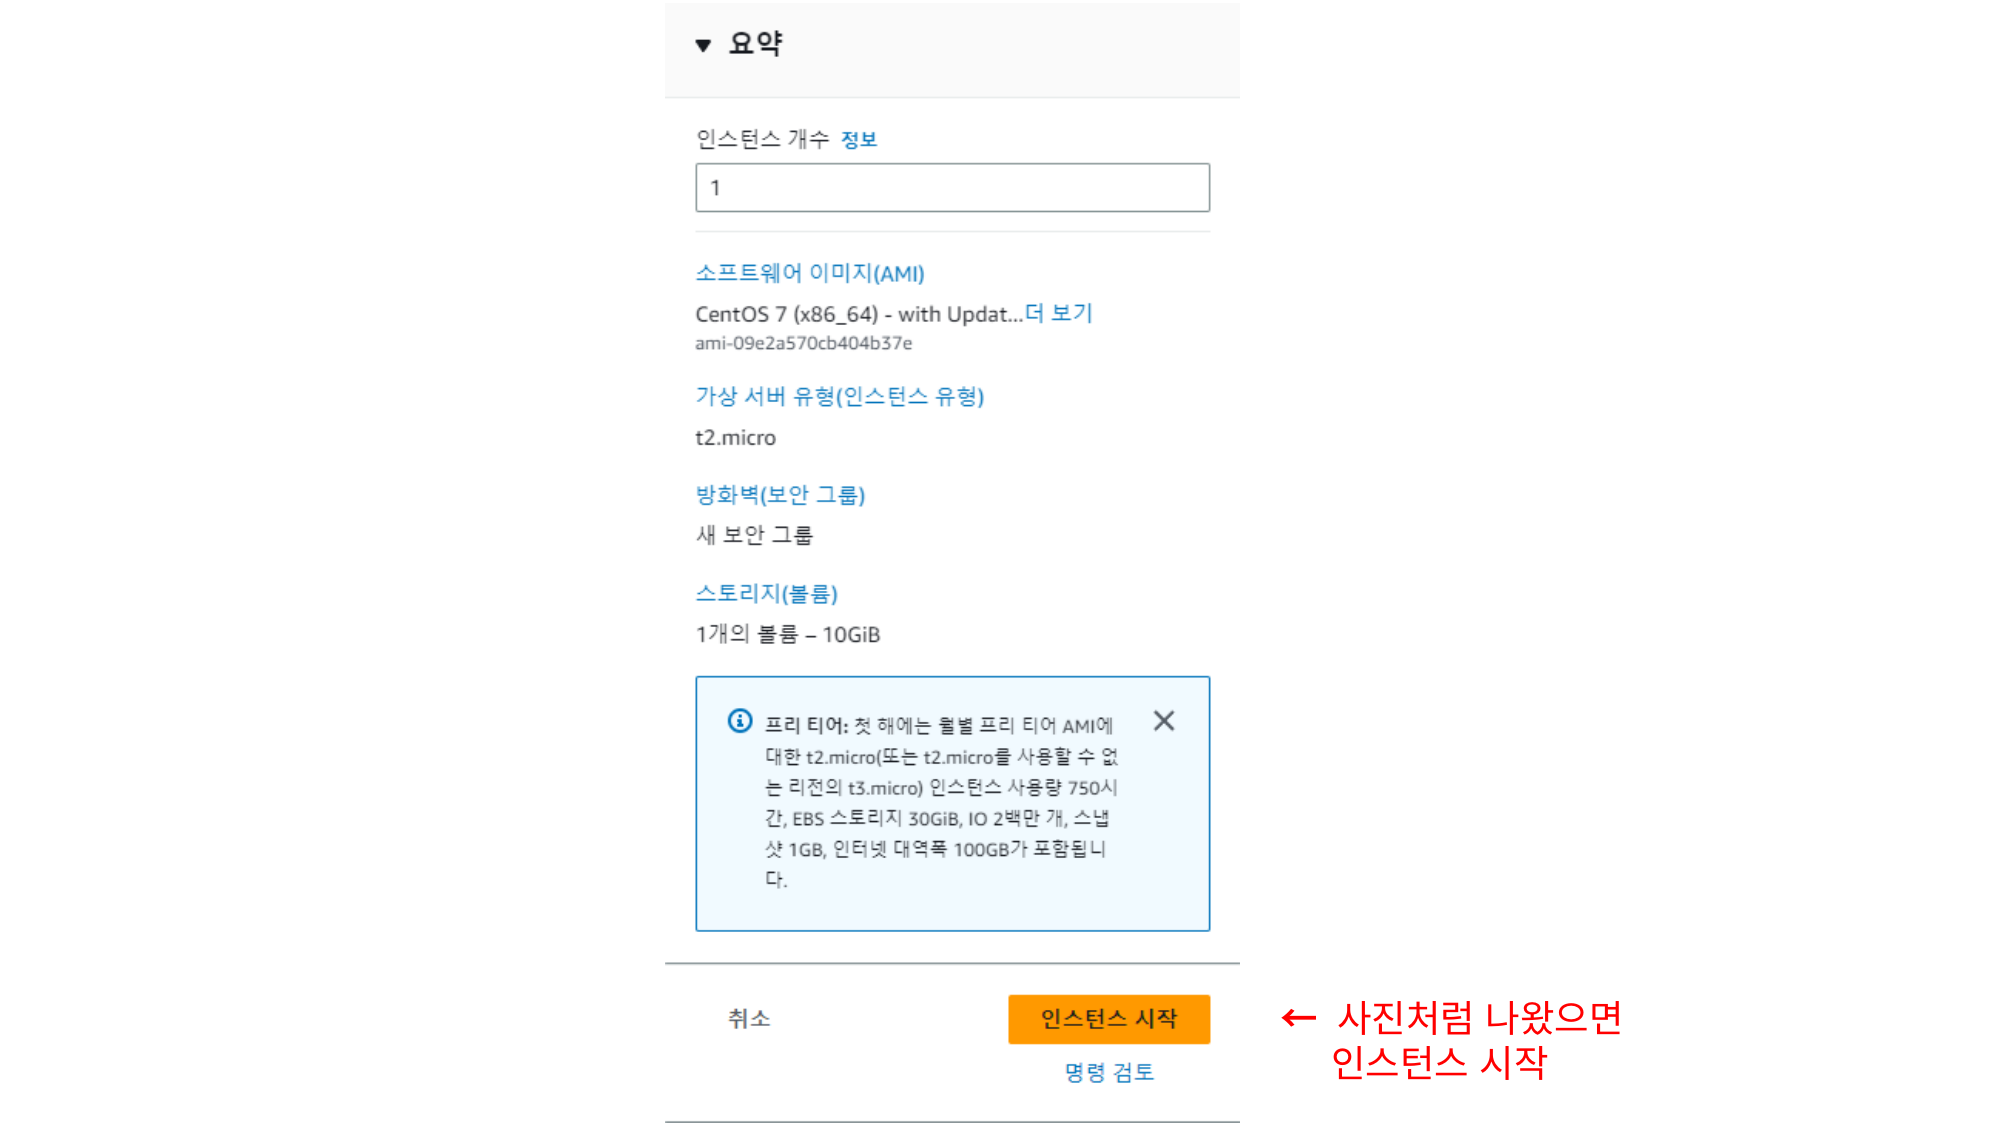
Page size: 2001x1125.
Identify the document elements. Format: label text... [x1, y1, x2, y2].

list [665, 3, 1240, 1123]
text_box ← 사진처럼 나왔으면 인스턴스 시작 [1265, 987, 1705, 1093]
